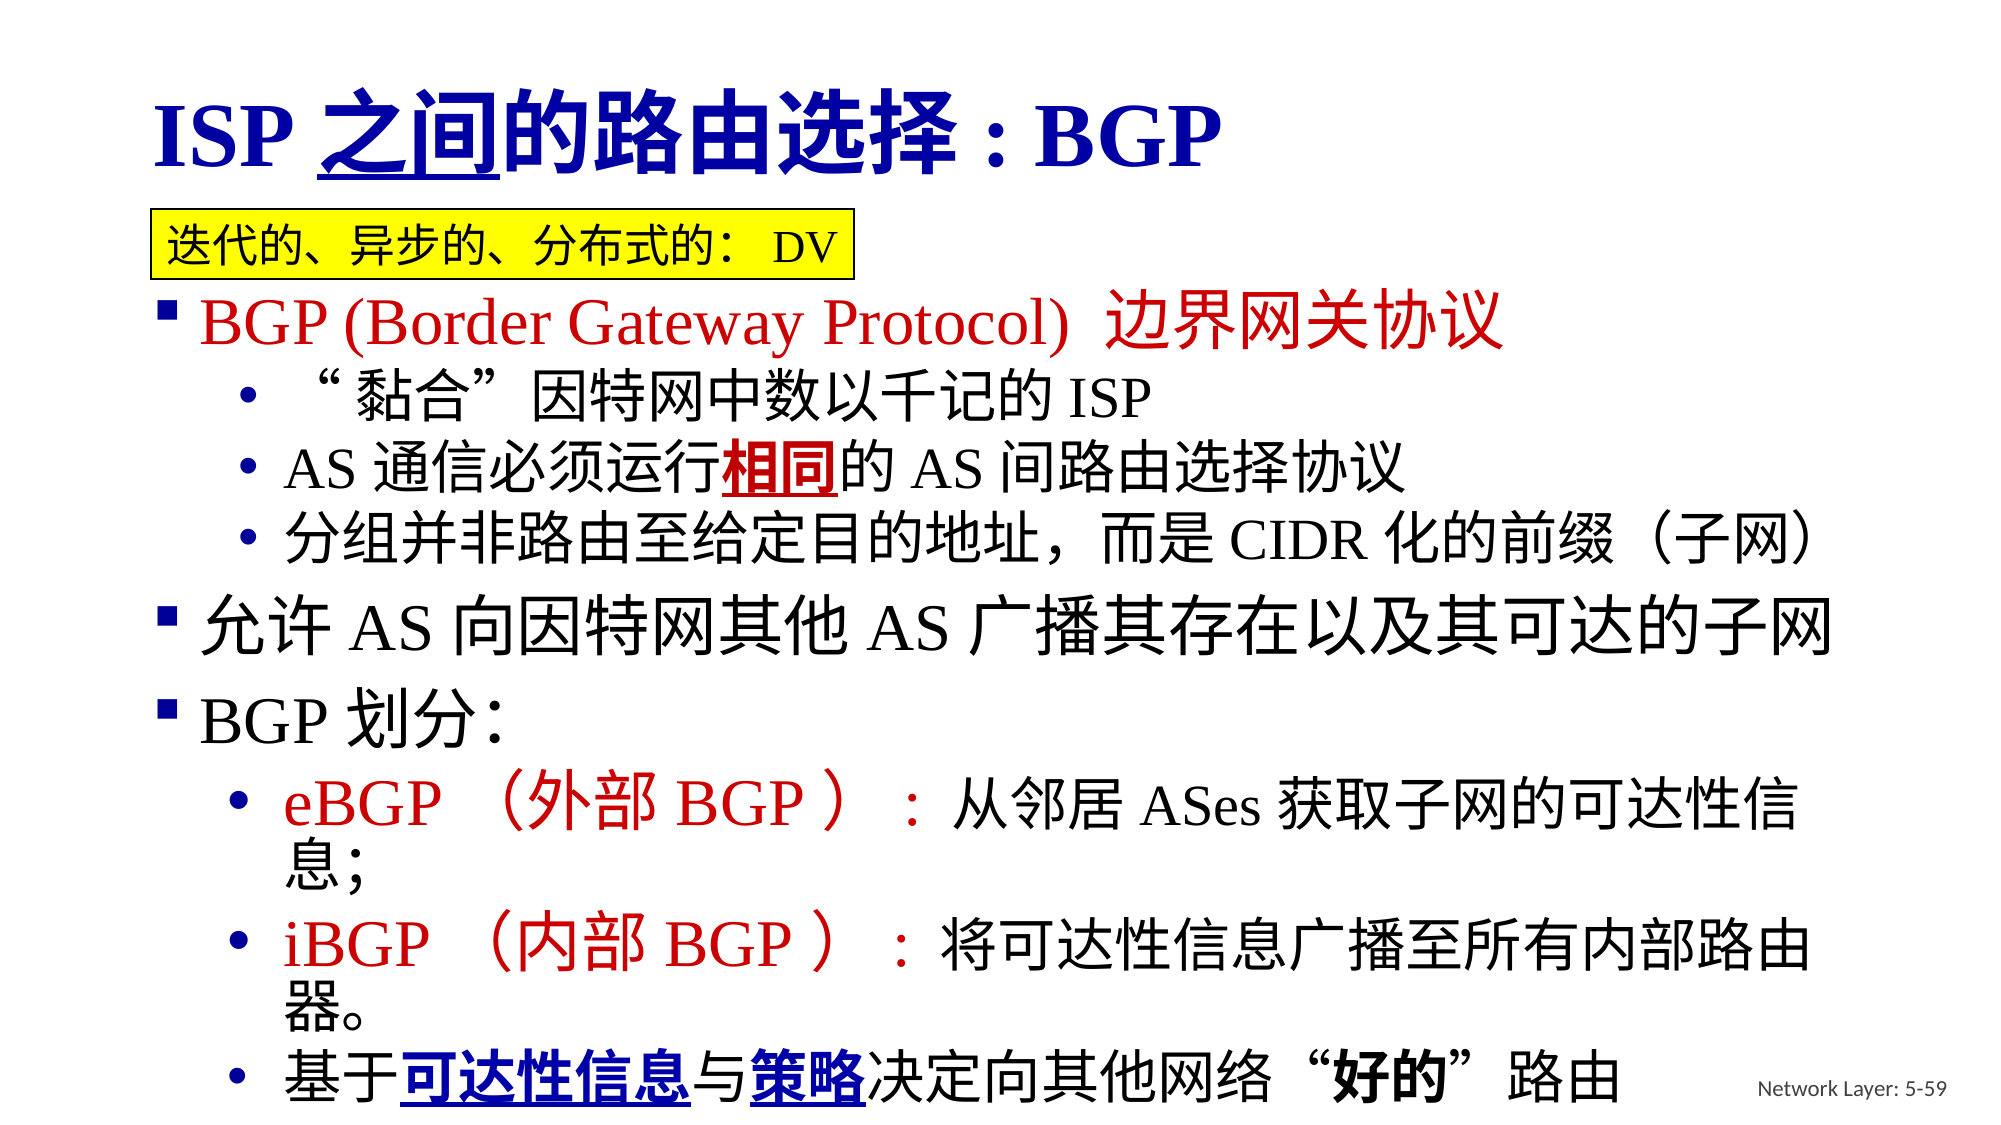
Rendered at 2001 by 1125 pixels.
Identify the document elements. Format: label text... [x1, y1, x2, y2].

title ISP之间的路由选择: BGP [137, 63, 1863, 211]
list BGP (Border Gateway Protocol) 边界网关协议 “黏合”因特网中数以千记的ISP AS通信必须运行相同的AS间路由选择协议 分组并非路由至给定目的地址，而是CIDR化的前缀（子网） 允许AS向因特网其他AS广播其存在以及其可达的子网 BGP划分： eBGP（外部BGP）: 从邻居ASes获取子网的可达性信息； iBGP（内部BGP）: 将可达性信息广播至所有内部路由器。 基于可达性信息与策略决定向其他网络“好的”路由 [137, 282, 1907, 1125]
text_box 迭代的、异步的、分布式的：DV [150, 208, 855, 280]
slide_number Network Layer: 5-59 [1512, 1056, 1963, 1117]
